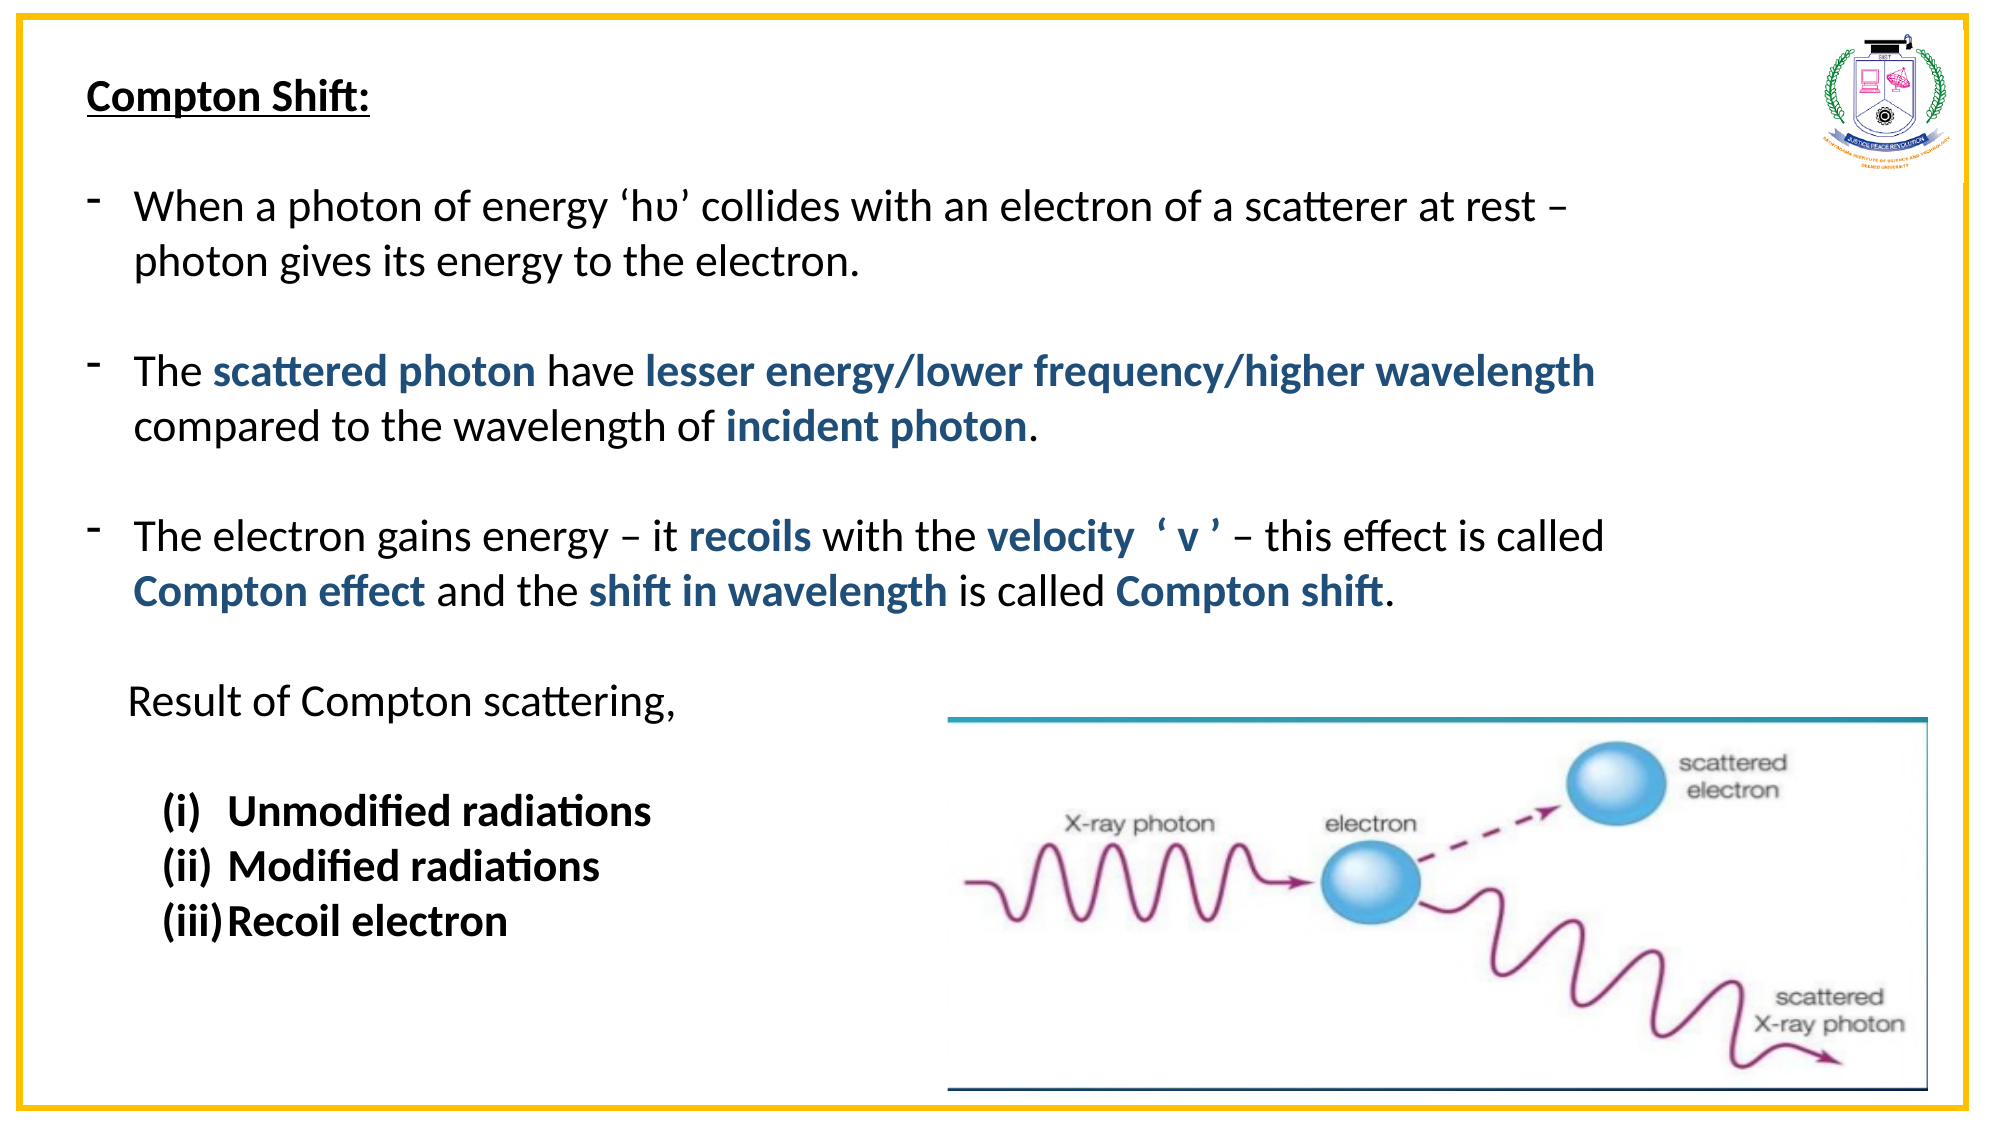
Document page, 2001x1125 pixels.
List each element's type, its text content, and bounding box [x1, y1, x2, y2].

text_box [18, 16, 1967, 1109]
picture [947, 717, 1929, 1091]
text_box Compton Shift: When a photon of energy ‘hʋ’ collides with an electron of a scatterer at rest – photon gives its energy to the electron. The scattered photon have lesser energy/lower frequency/higher wavelength compared to the wavelength of incident photon. The electron gains energy – it recoils with the velocity ‘ v ’ – this effect is called Compton effect and the shift in wavelength is called Compton shift. Result of Compton scattering, Unmodified radiations Modified radiations Recoil electron [71, 58, 1666, 953]
picture [1806, 30, 1964, 183]
